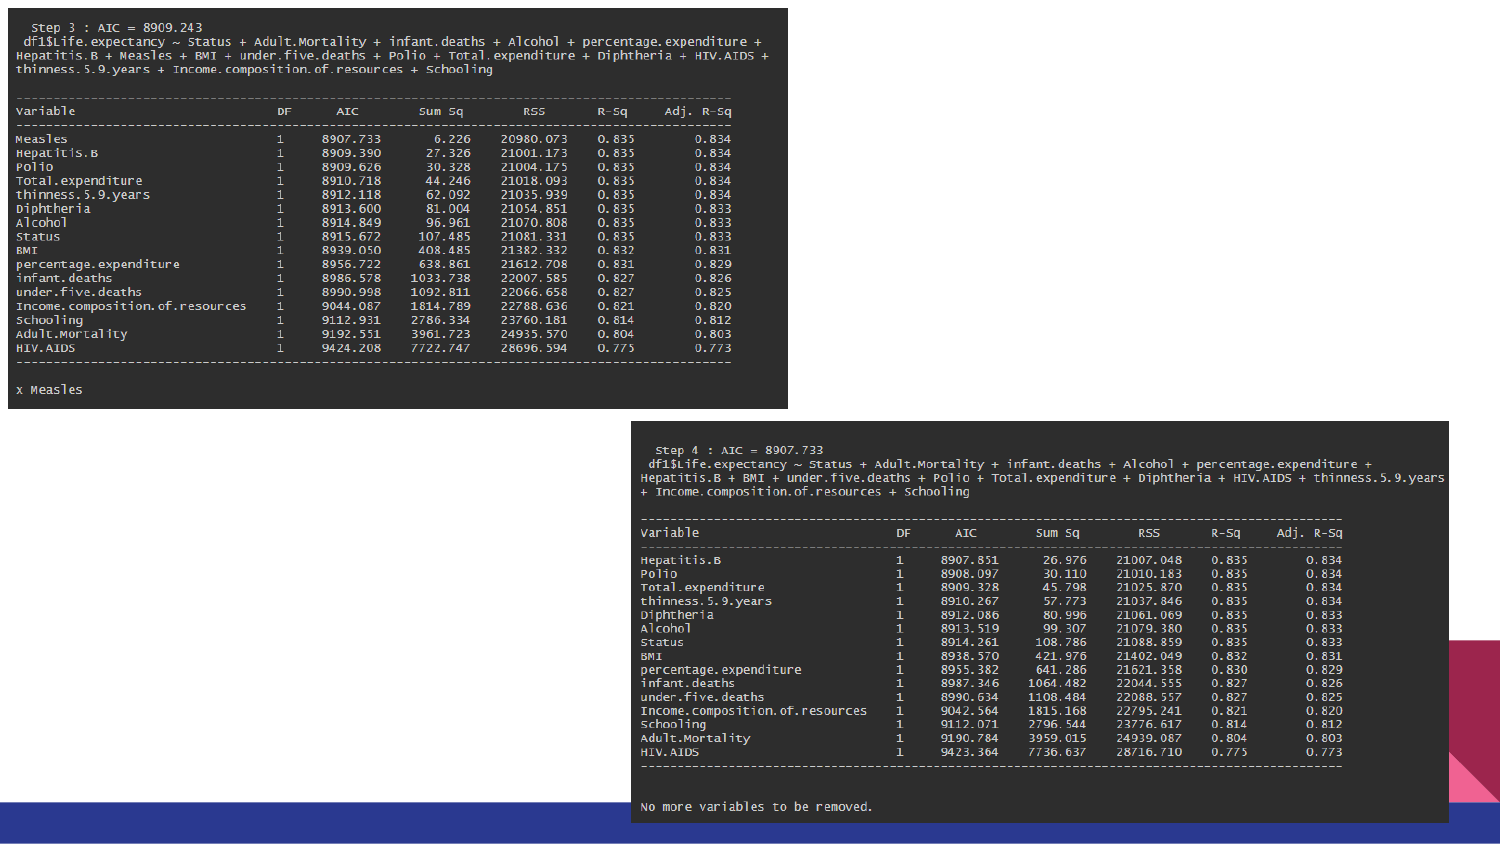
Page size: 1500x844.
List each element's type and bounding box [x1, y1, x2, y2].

picture [630, 421, 1449, 823]
picture [8, 7, 788, 410]
